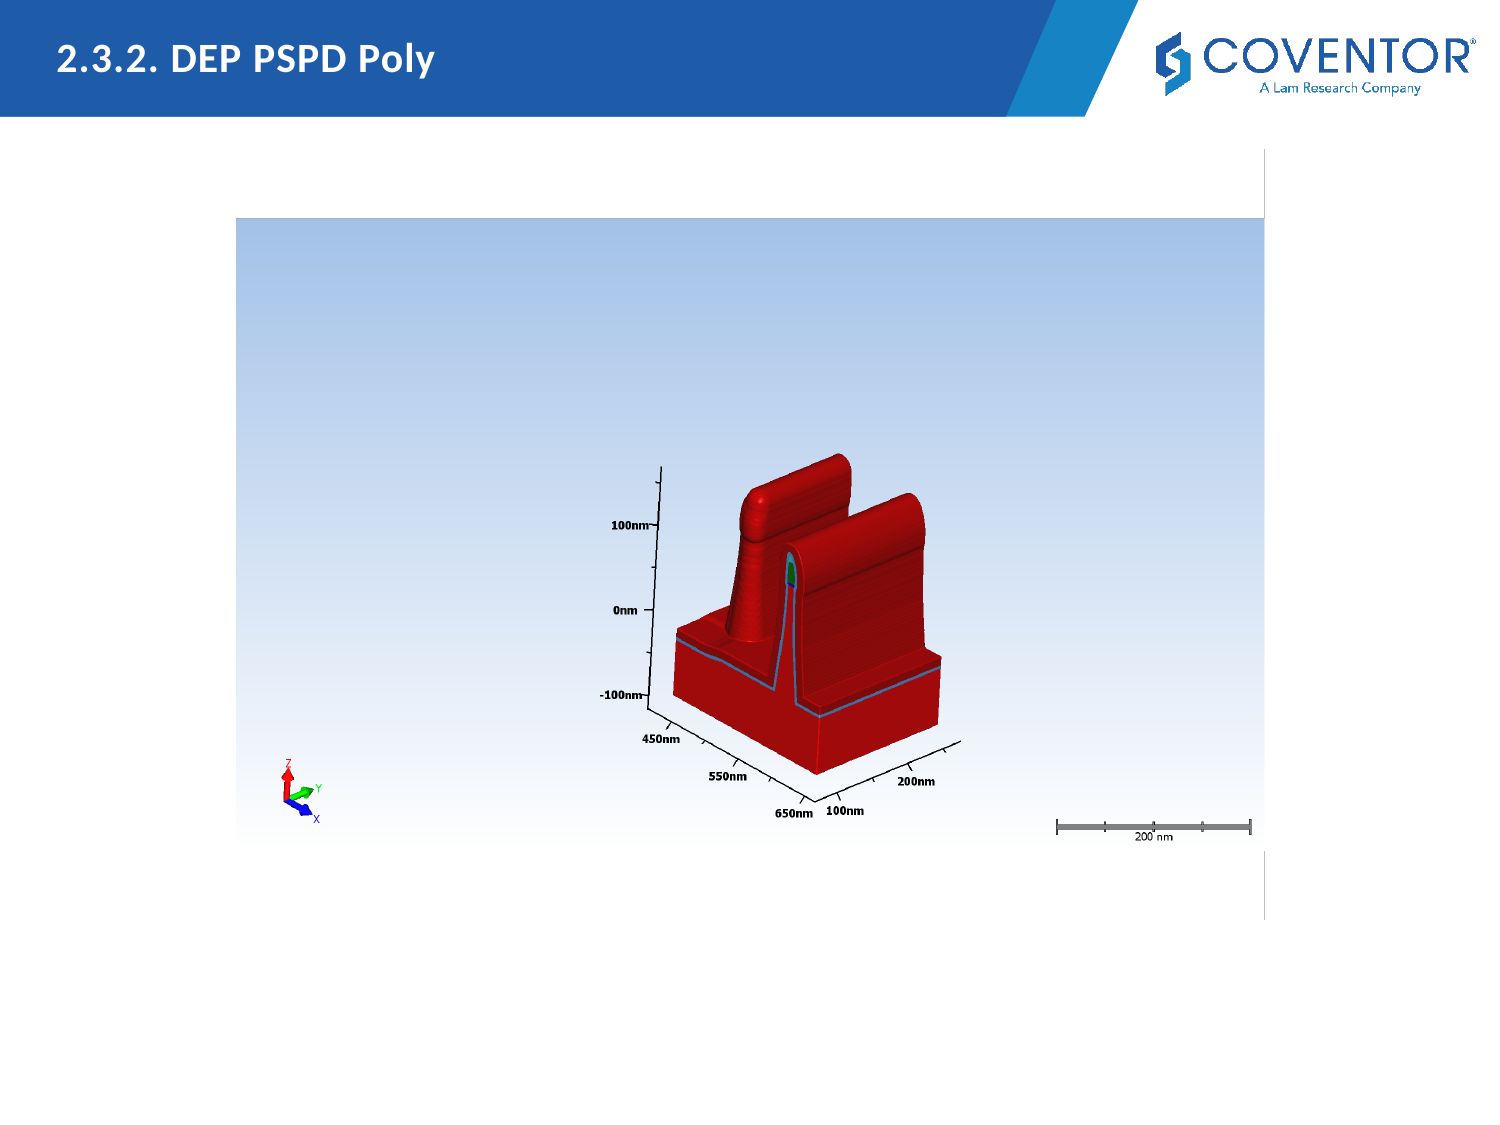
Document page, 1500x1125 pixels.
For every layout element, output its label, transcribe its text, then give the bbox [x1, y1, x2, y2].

picture [41, 148, 1459, 921]
title 2.3.2. DEP PSPD Poly [41, 9, 951, 102]
picture [1144, 25, 1486, 103]
